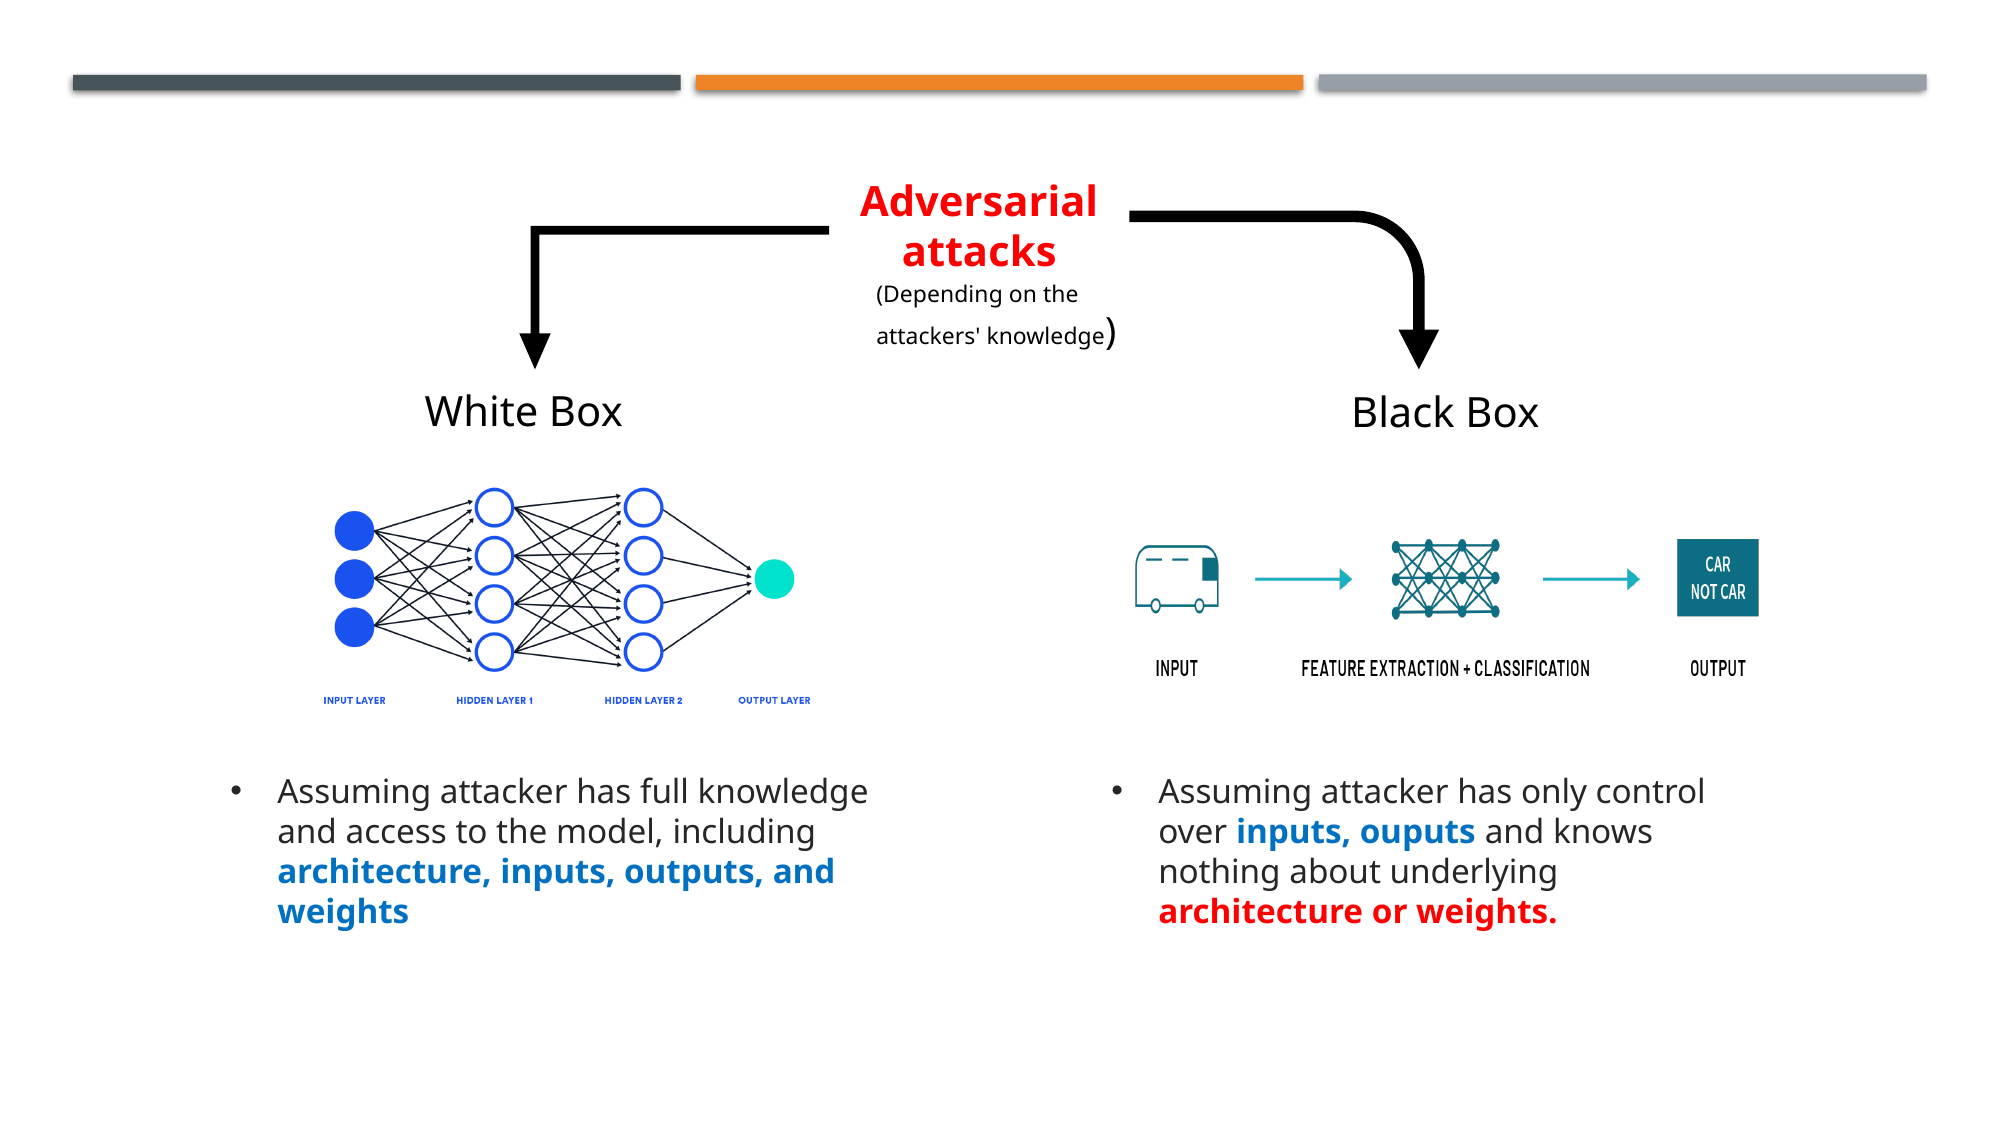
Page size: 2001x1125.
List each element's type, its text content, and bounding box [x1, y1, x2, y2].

text_box White Box [409, 377, 720, 443]
text_box [1184, 208, 1441, 372]
text_box [517, 223, 775, 372]
picture [271, 454, 850, 735]
text_box Black Box [1336, 378, 1576, 443]
text_box Assuming attacker has only control over inputs, ouputs and knows nothing about underlying architecture or weights. [1096, 762, 1788, 938]
text_box Adversarial attacks [775, 167, 1184, 283]
picture [1128, 512, 1767, 677]
text_box Assuming attacker has full knowledge and access to the model, including architecture, inputs, outputs, and weights [215, 762, 907, 938]
text_box (Depending on the attackers' knowledge) [861, 272, 1132, 360]
